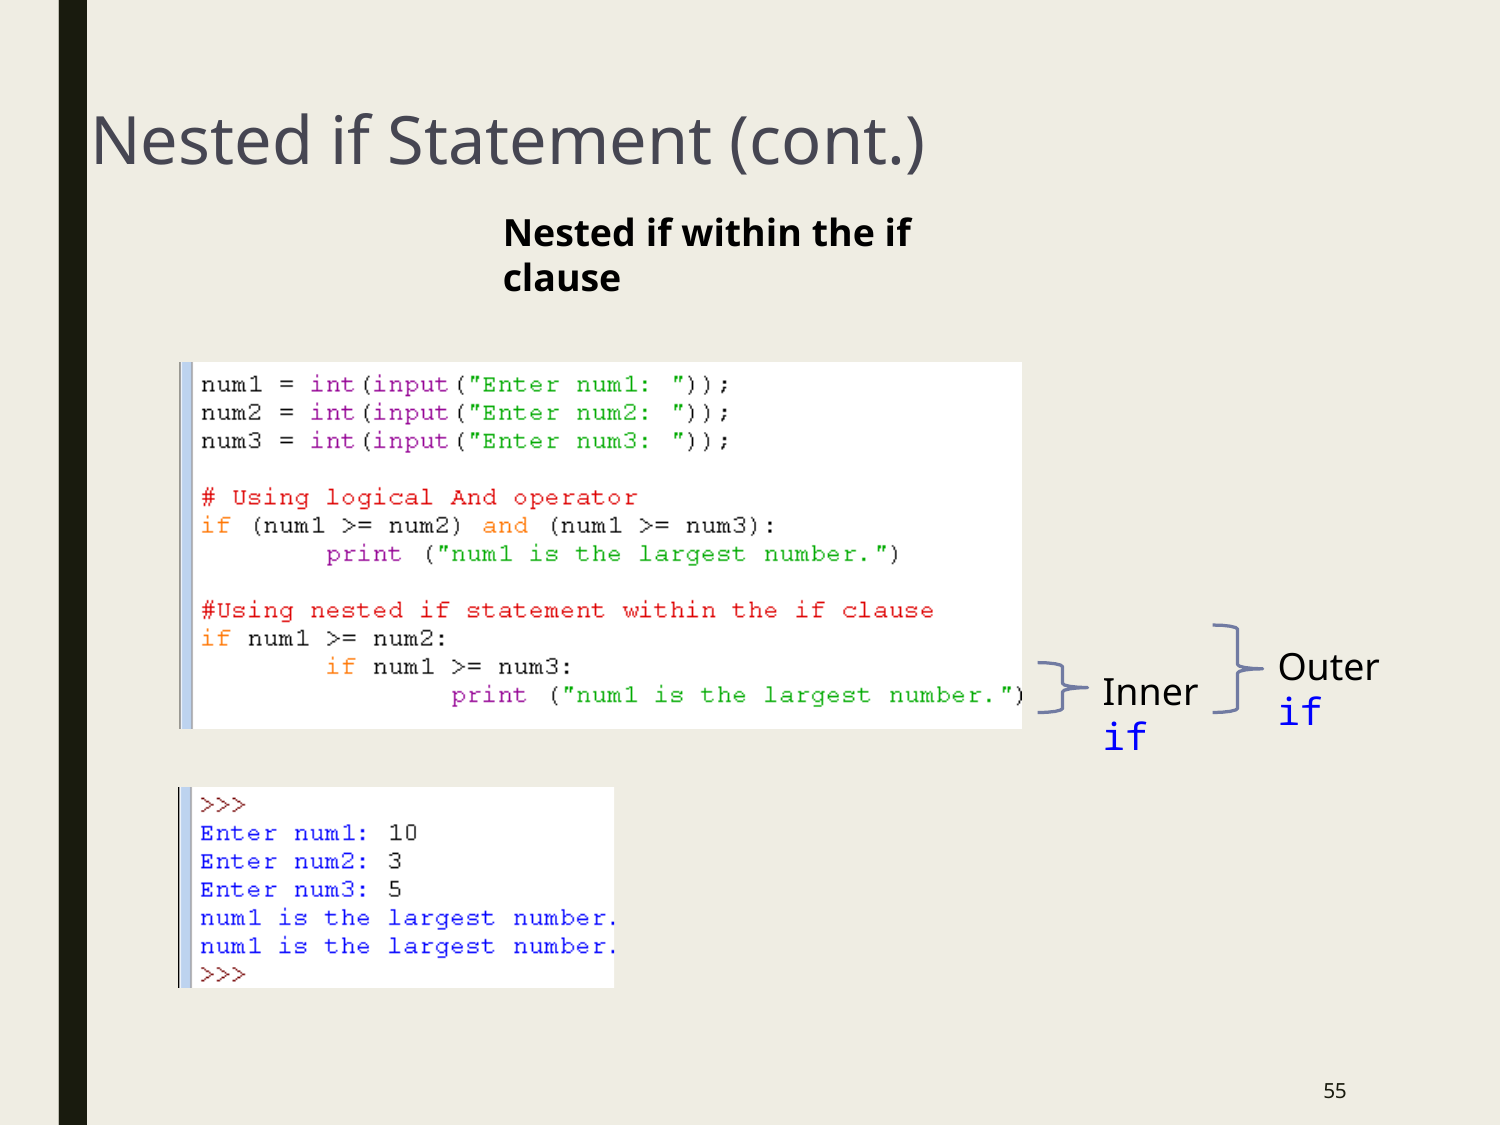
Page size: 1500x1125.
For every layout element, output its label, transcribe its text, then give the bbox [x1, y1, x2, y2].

text_box [1212, 625, 1263, 710]
slide_number 54 [1165, 1058, 1362, 1125]
text_box [179, 362, 1022, 729]
text_box Outer if [1275, 641, 1427, 734]
text_box Inner if [1100, 666, 1236, 759]
text_box [1037, 662, 1088, 713]
text_box Nested if within the if clause [500, 206, 1000, 299]
title Nested if Statement (cont.) [87, 95, 1427, 287]
text_box [178, 787, 615, 988]
